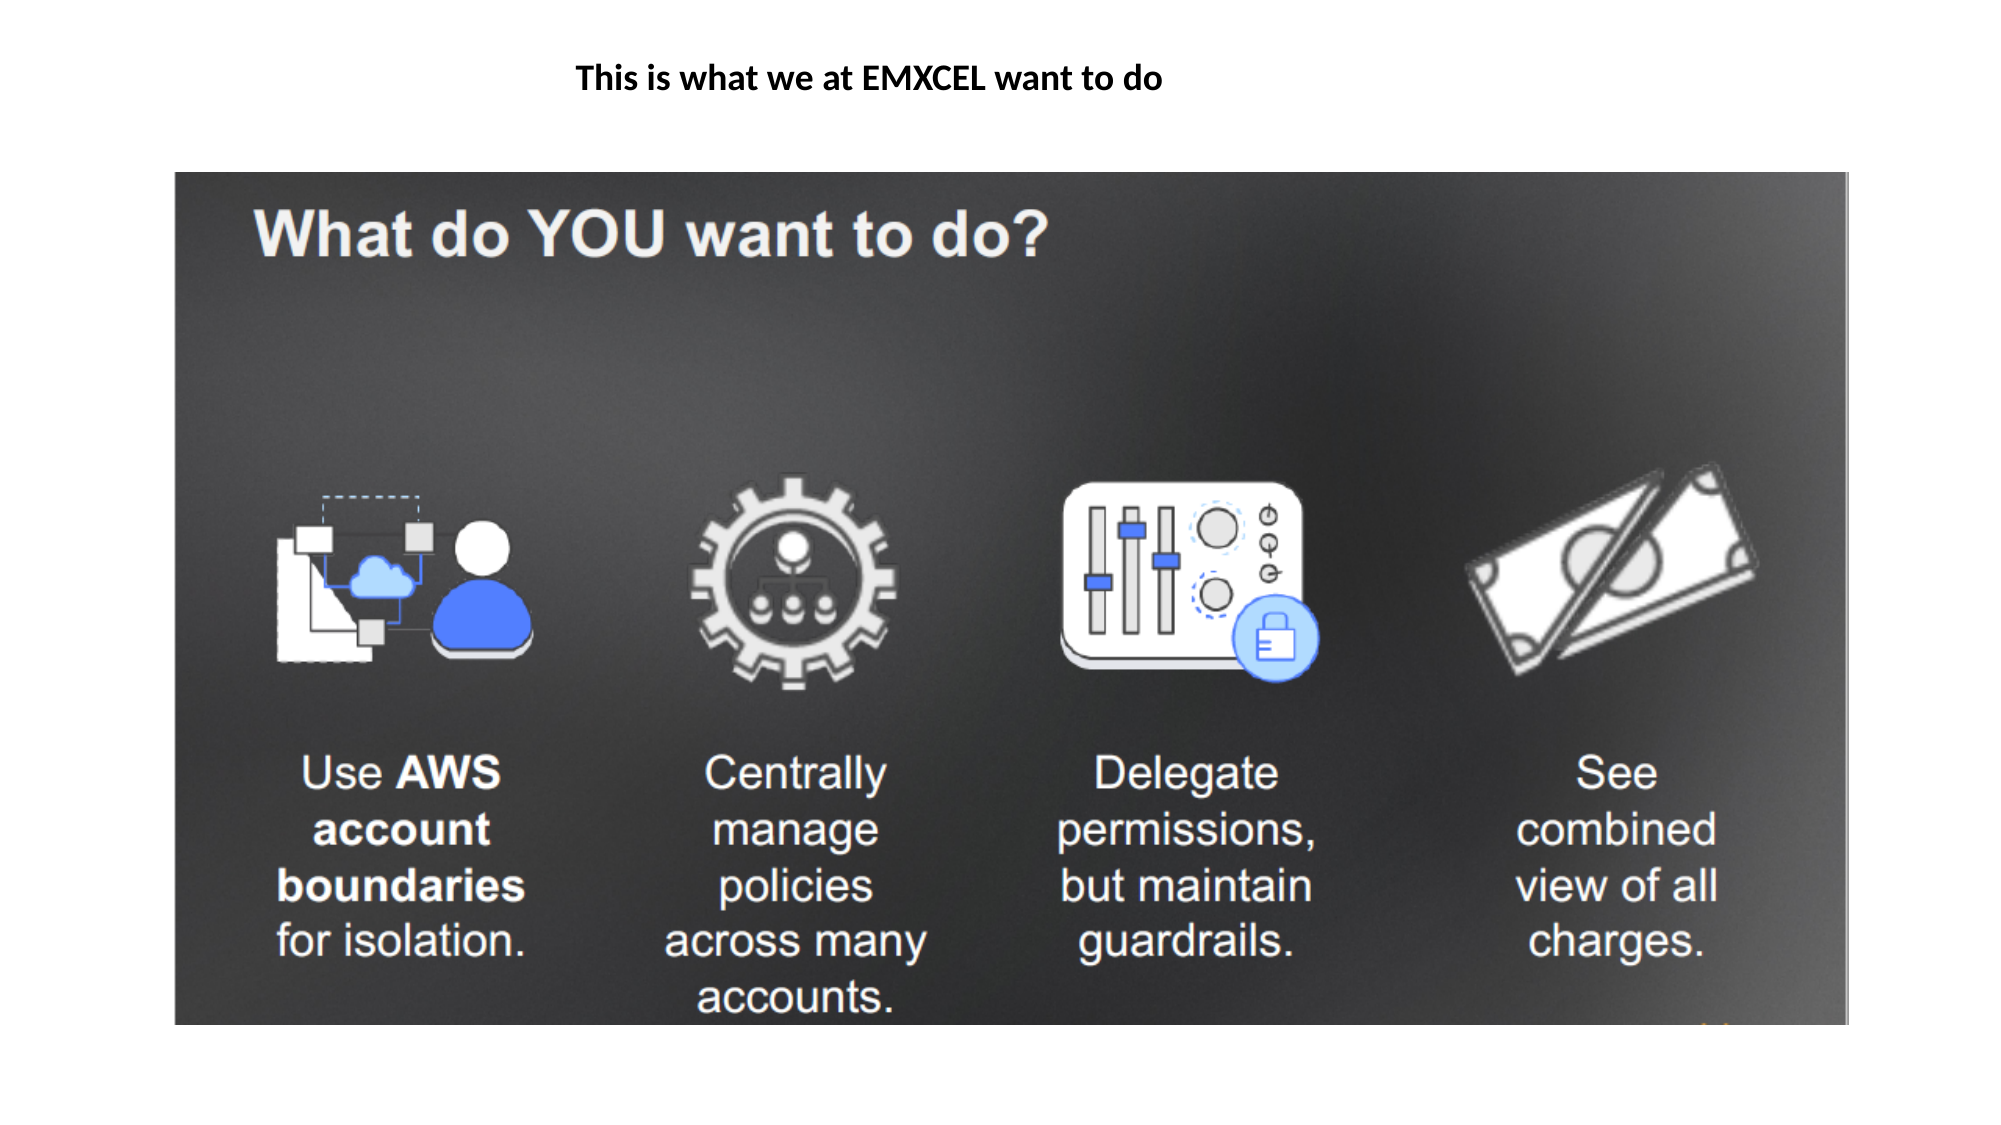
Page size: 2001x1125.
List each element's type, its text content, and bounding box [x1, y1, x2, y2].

text_box This is what we at EMXCEL want to do [210, 45, 1538, 106]
picture [174, 172, 1849, 1025]
